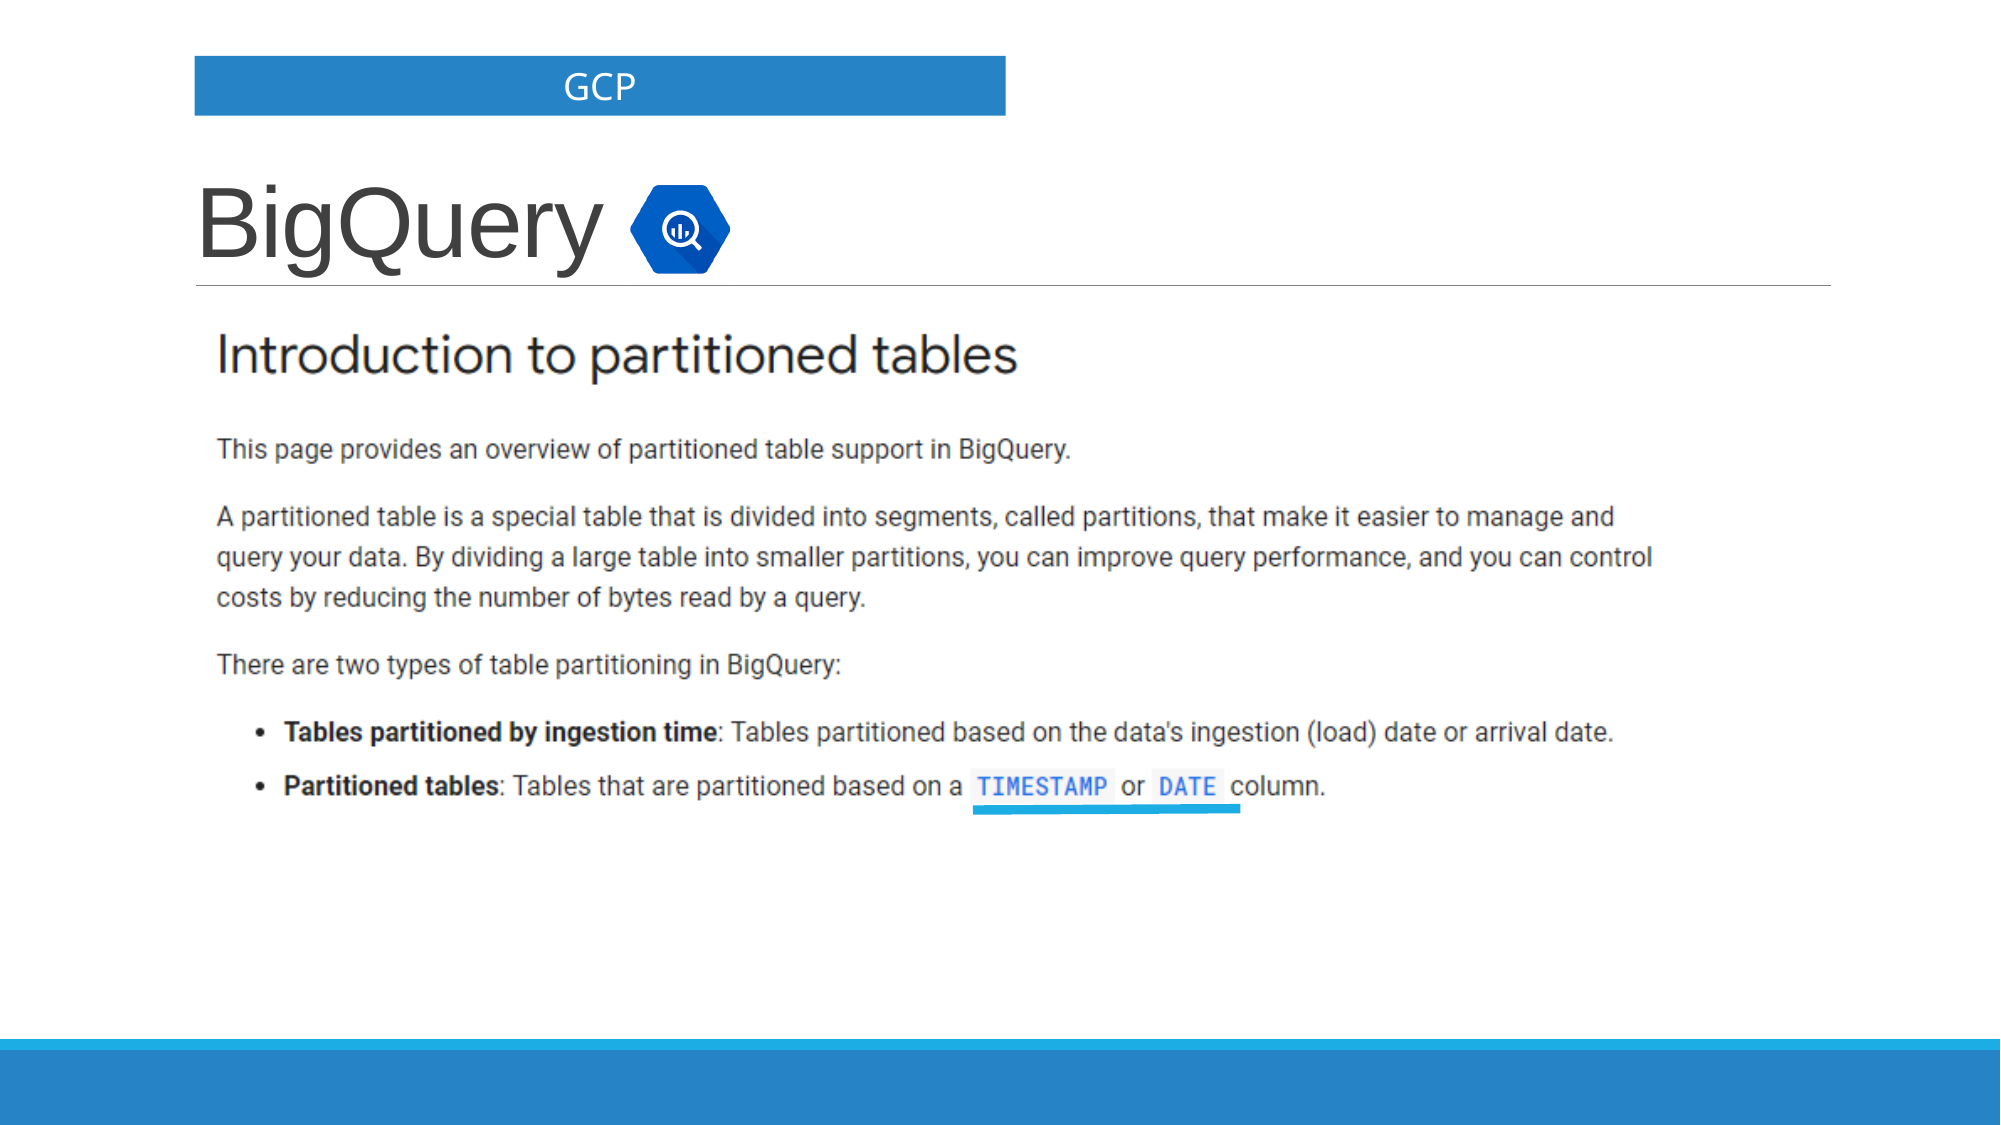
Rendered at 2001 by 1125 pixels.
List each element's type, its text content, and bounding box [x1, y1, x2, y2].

picture [193, 326, 1666, 832]
title BigQuery [180, 116, 1830, 285]
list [628, 176, 733, 281]
text_box GCP [194, 55, 1006, 116]
